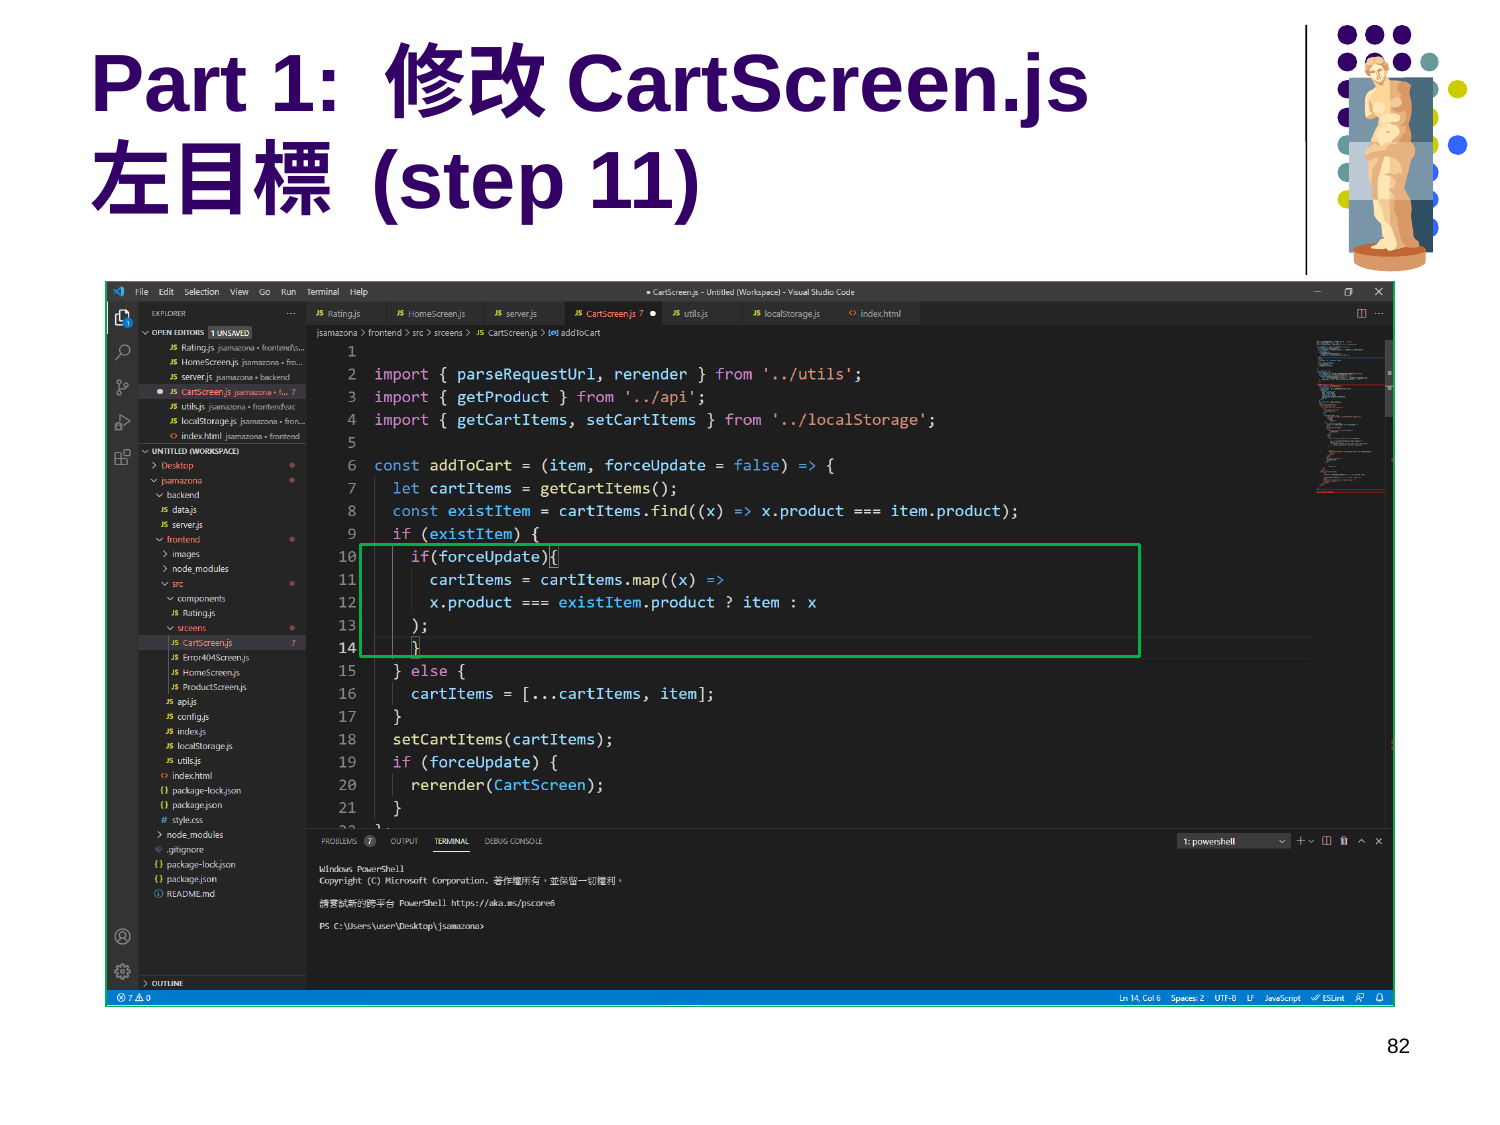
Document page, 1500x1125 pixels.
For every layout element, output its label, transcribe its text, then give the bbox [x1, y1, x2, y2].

slide_number 82 [1074, 1024, 1426, 1101]
title Part 1: 修改CartScreen.js 左目標 (step 11) [74, 19, 1313, 233]
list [106, 281, 1394, 1006]
